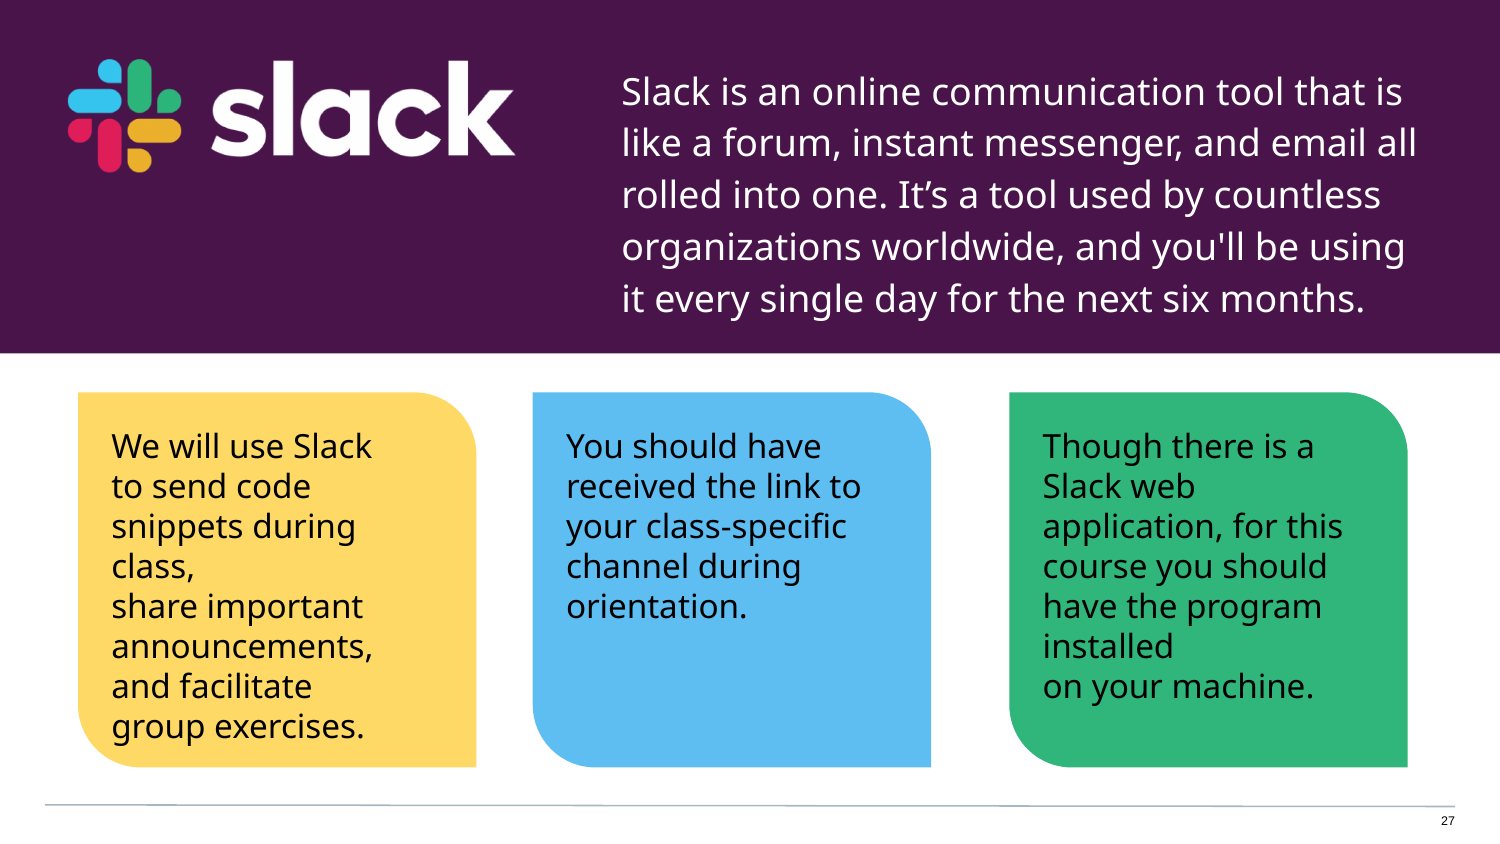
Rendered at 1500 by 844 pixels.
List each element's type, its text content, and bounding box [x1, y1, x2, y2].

picture [40, 21, 547, 206]
text_box 27 [1411, 813, 1455, 831]
text_box We will use Slack to send code snippets during class, share important announcements, and facilitate group exercises. [78, 392, 477, 768]
text_box Though there is a Slack web application, for this course you should have the program installed on your machine. [1009, 392, 1408, 768]
subtitle Slack is an online communication tool that is like a forum, instant messenger, and email all rolled into one. It’s a tool used by countless organizations worldwide, and you'll be using it every single day for the next six months. [546, 46, 1500, 216]
text_box You should have received the link to your class-specific channel during orientation. [532, 392, 932, 768]
text_box [0, 0, 1500, 354]
